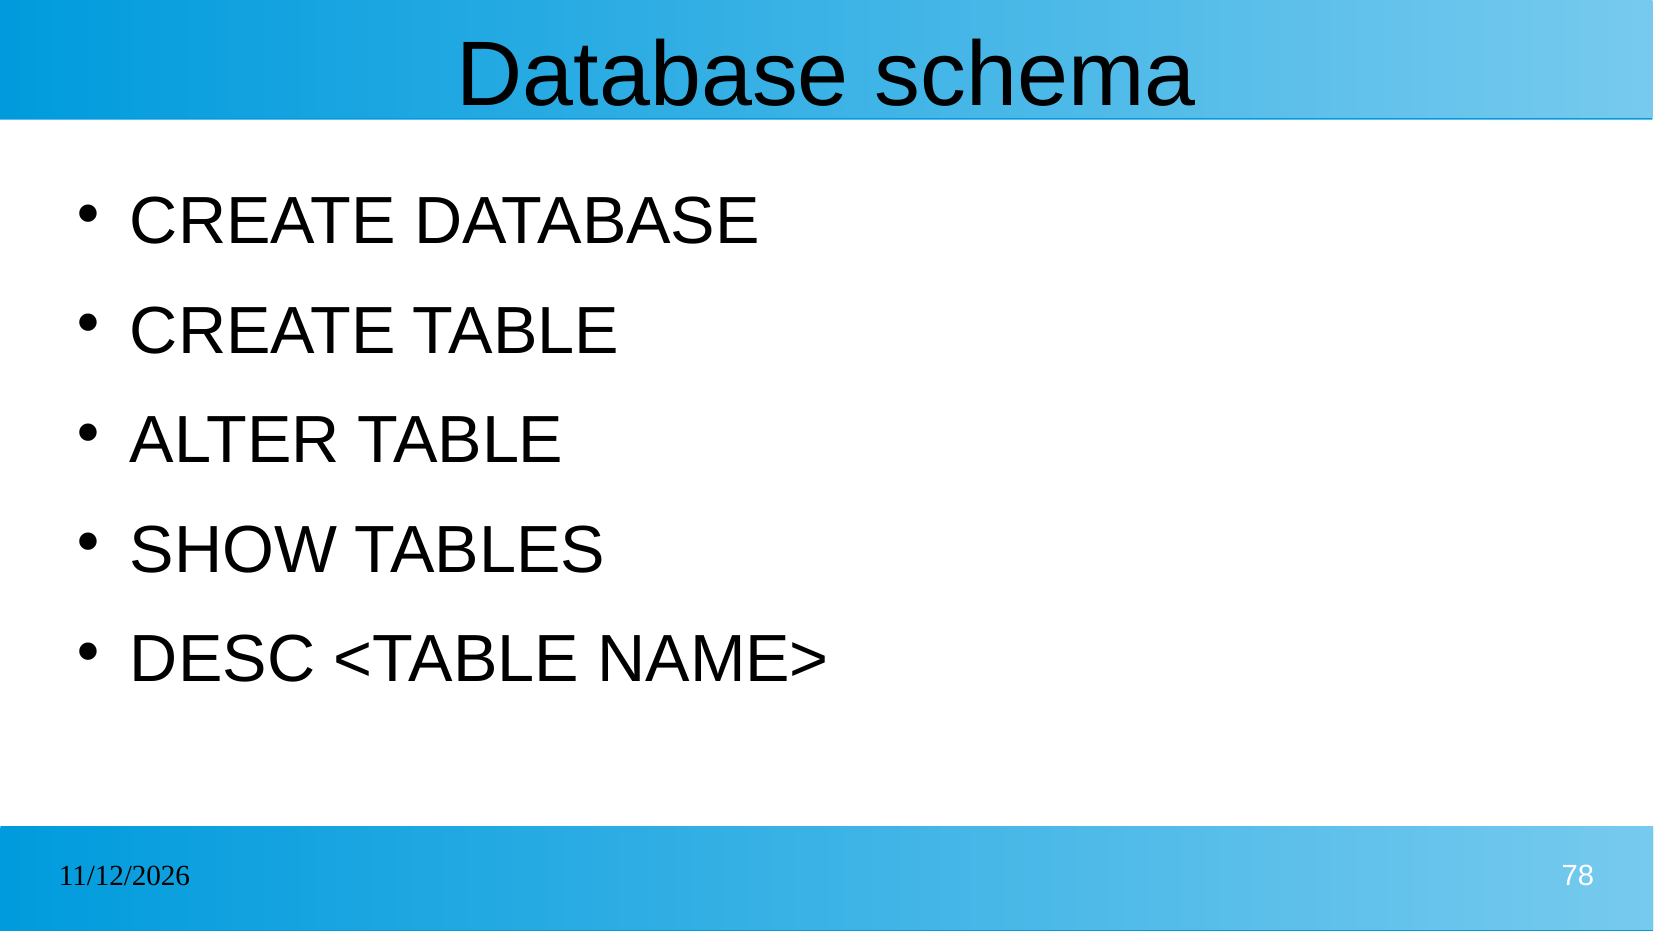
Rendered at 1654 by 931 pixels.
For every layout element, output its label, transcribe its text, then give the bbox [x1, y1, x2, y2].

list CREATE DATABASE CREATE TABLE ALTER TABLE SHOW TABLES DESC <TABLE NAME> [59, 177, 1595, 768]
slide_number 78 [1210, 856, 1595, 915]
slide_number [59, 856, 443, 915]
title Database schema [59, 29, 1595, 108]
